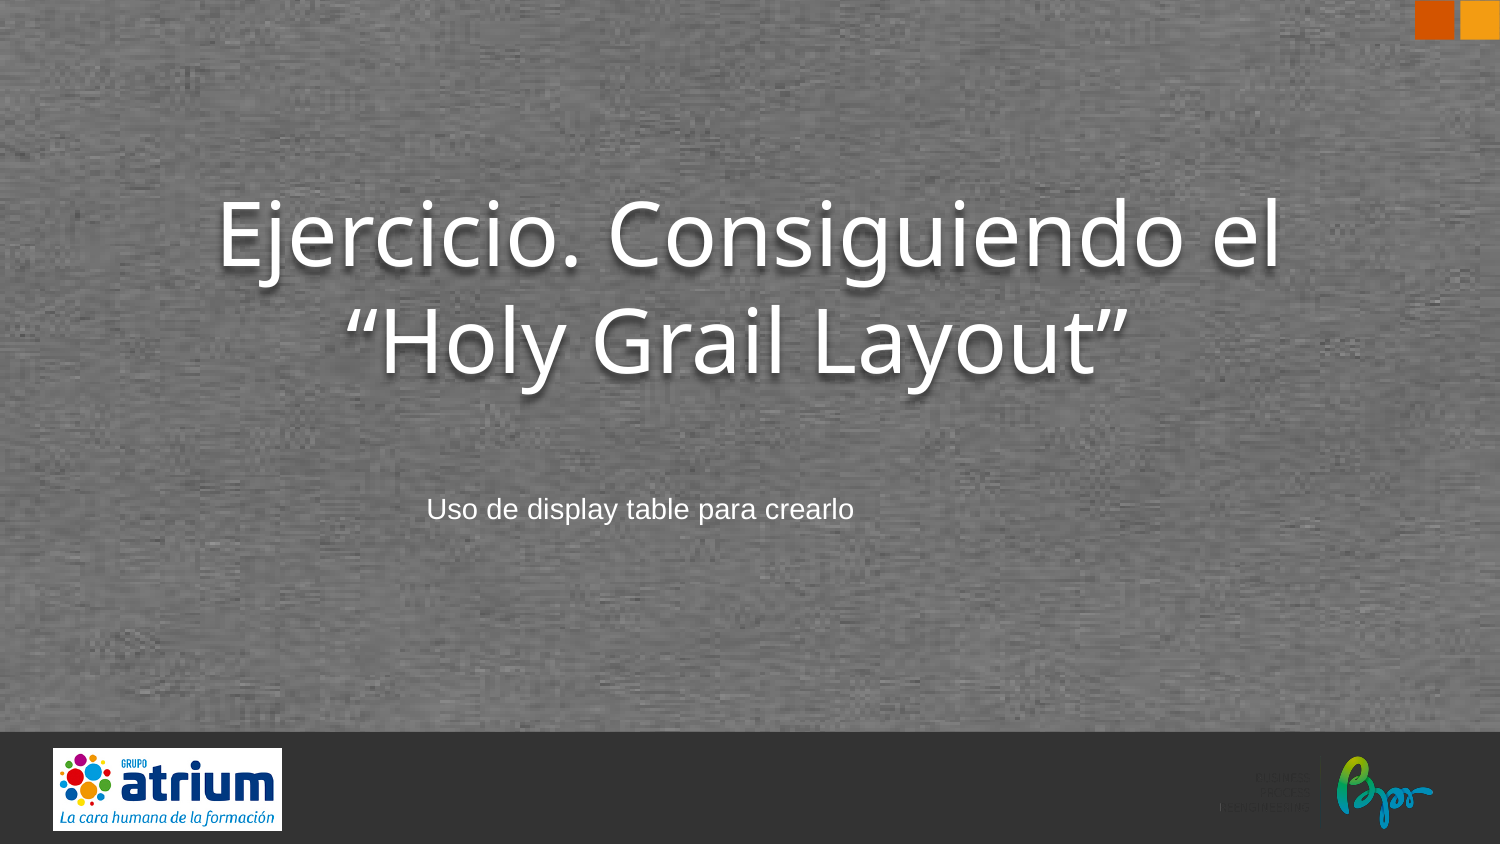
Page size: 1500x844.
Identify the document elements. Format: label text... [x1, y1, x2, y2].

title Ejercicio. Consiguiendo el “Holy Grail Layout” [106, 141, 1393, 427]
picture [0, 0, 1500, 731]
picture [53, 748, 282, 831]
text_box Uso de display table para crearlo [411, 475, 1327, 691]
picture [1211, 750, 1442, 836]
